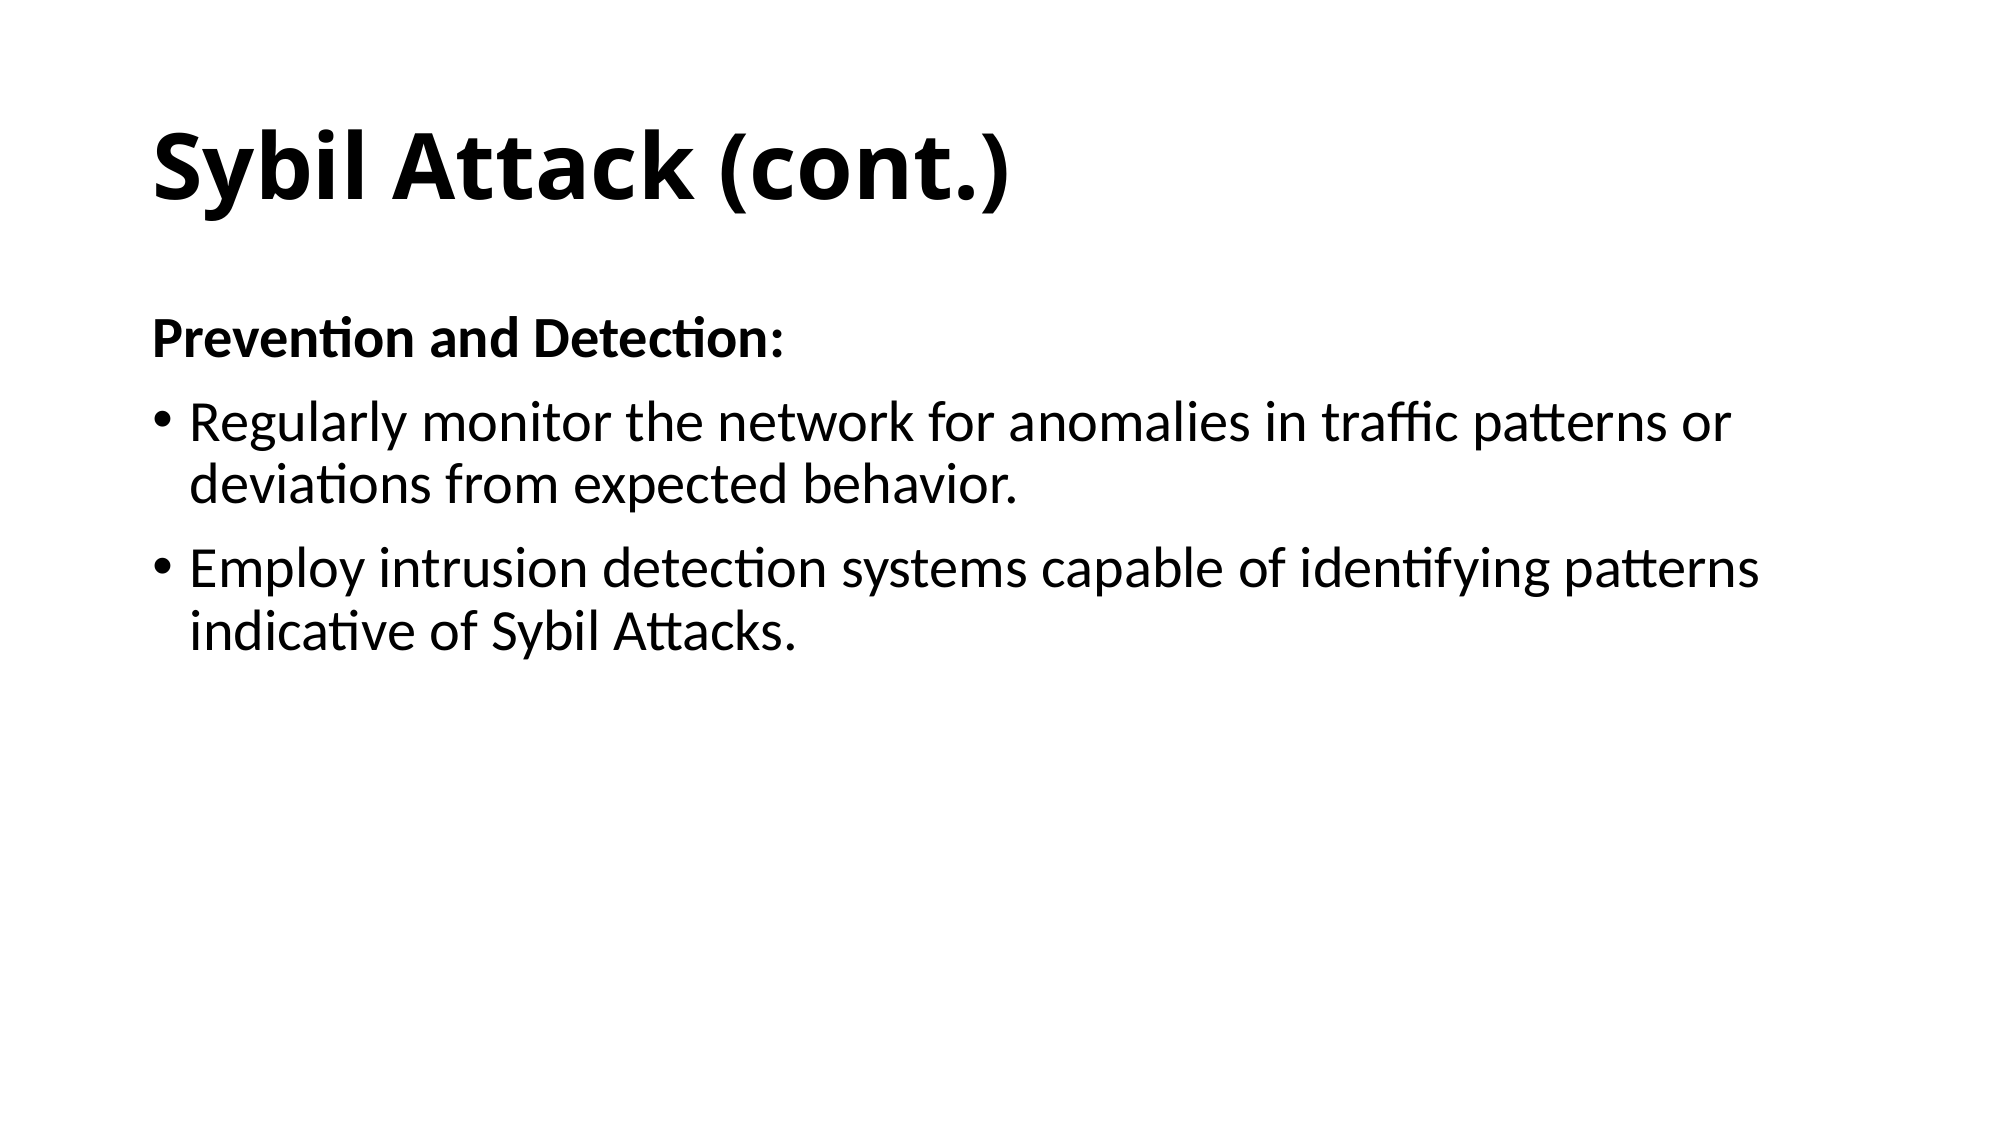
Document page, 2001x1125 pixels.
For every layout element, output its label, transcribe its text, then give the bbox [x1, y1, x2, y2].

list Prevention and Detection: Regularly monitor the network for anomalies in traffic patterns or deviations from expected behavior. Employ intrusion detection systems capable of identifying patterns indicative of Sybil Attacks. [137, 299, 1863, 1014]
title Sybil Attack (cont.) [137, 61, 1863, 279]
